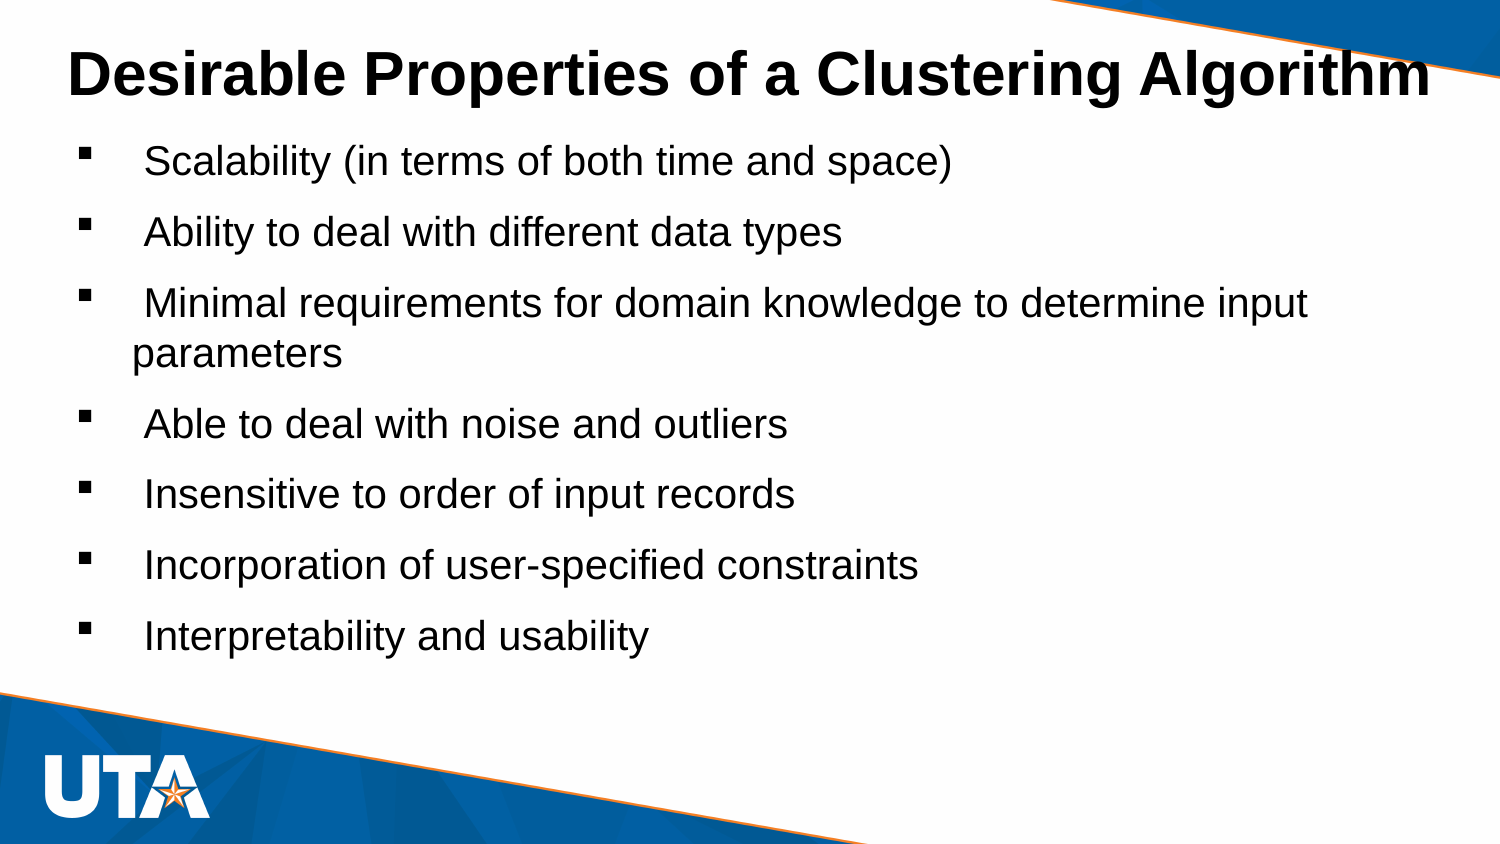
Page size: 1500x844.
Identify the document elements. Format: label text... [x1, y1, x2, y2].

title Desirable Properties of a Clustering Algorithm [0, 0, 1500, 141]
text_box Scalability (in terms of both time and space) Ability to deal with different data types Minimal requirements for domain knowledge to determine input parameters Able to deal with noise and outliers Insensitive to order of input records Incorporation of user-specified constraints Interpretability and usability [60, 126, 1444, 667]
picture [0, 141, 1500, 844]
